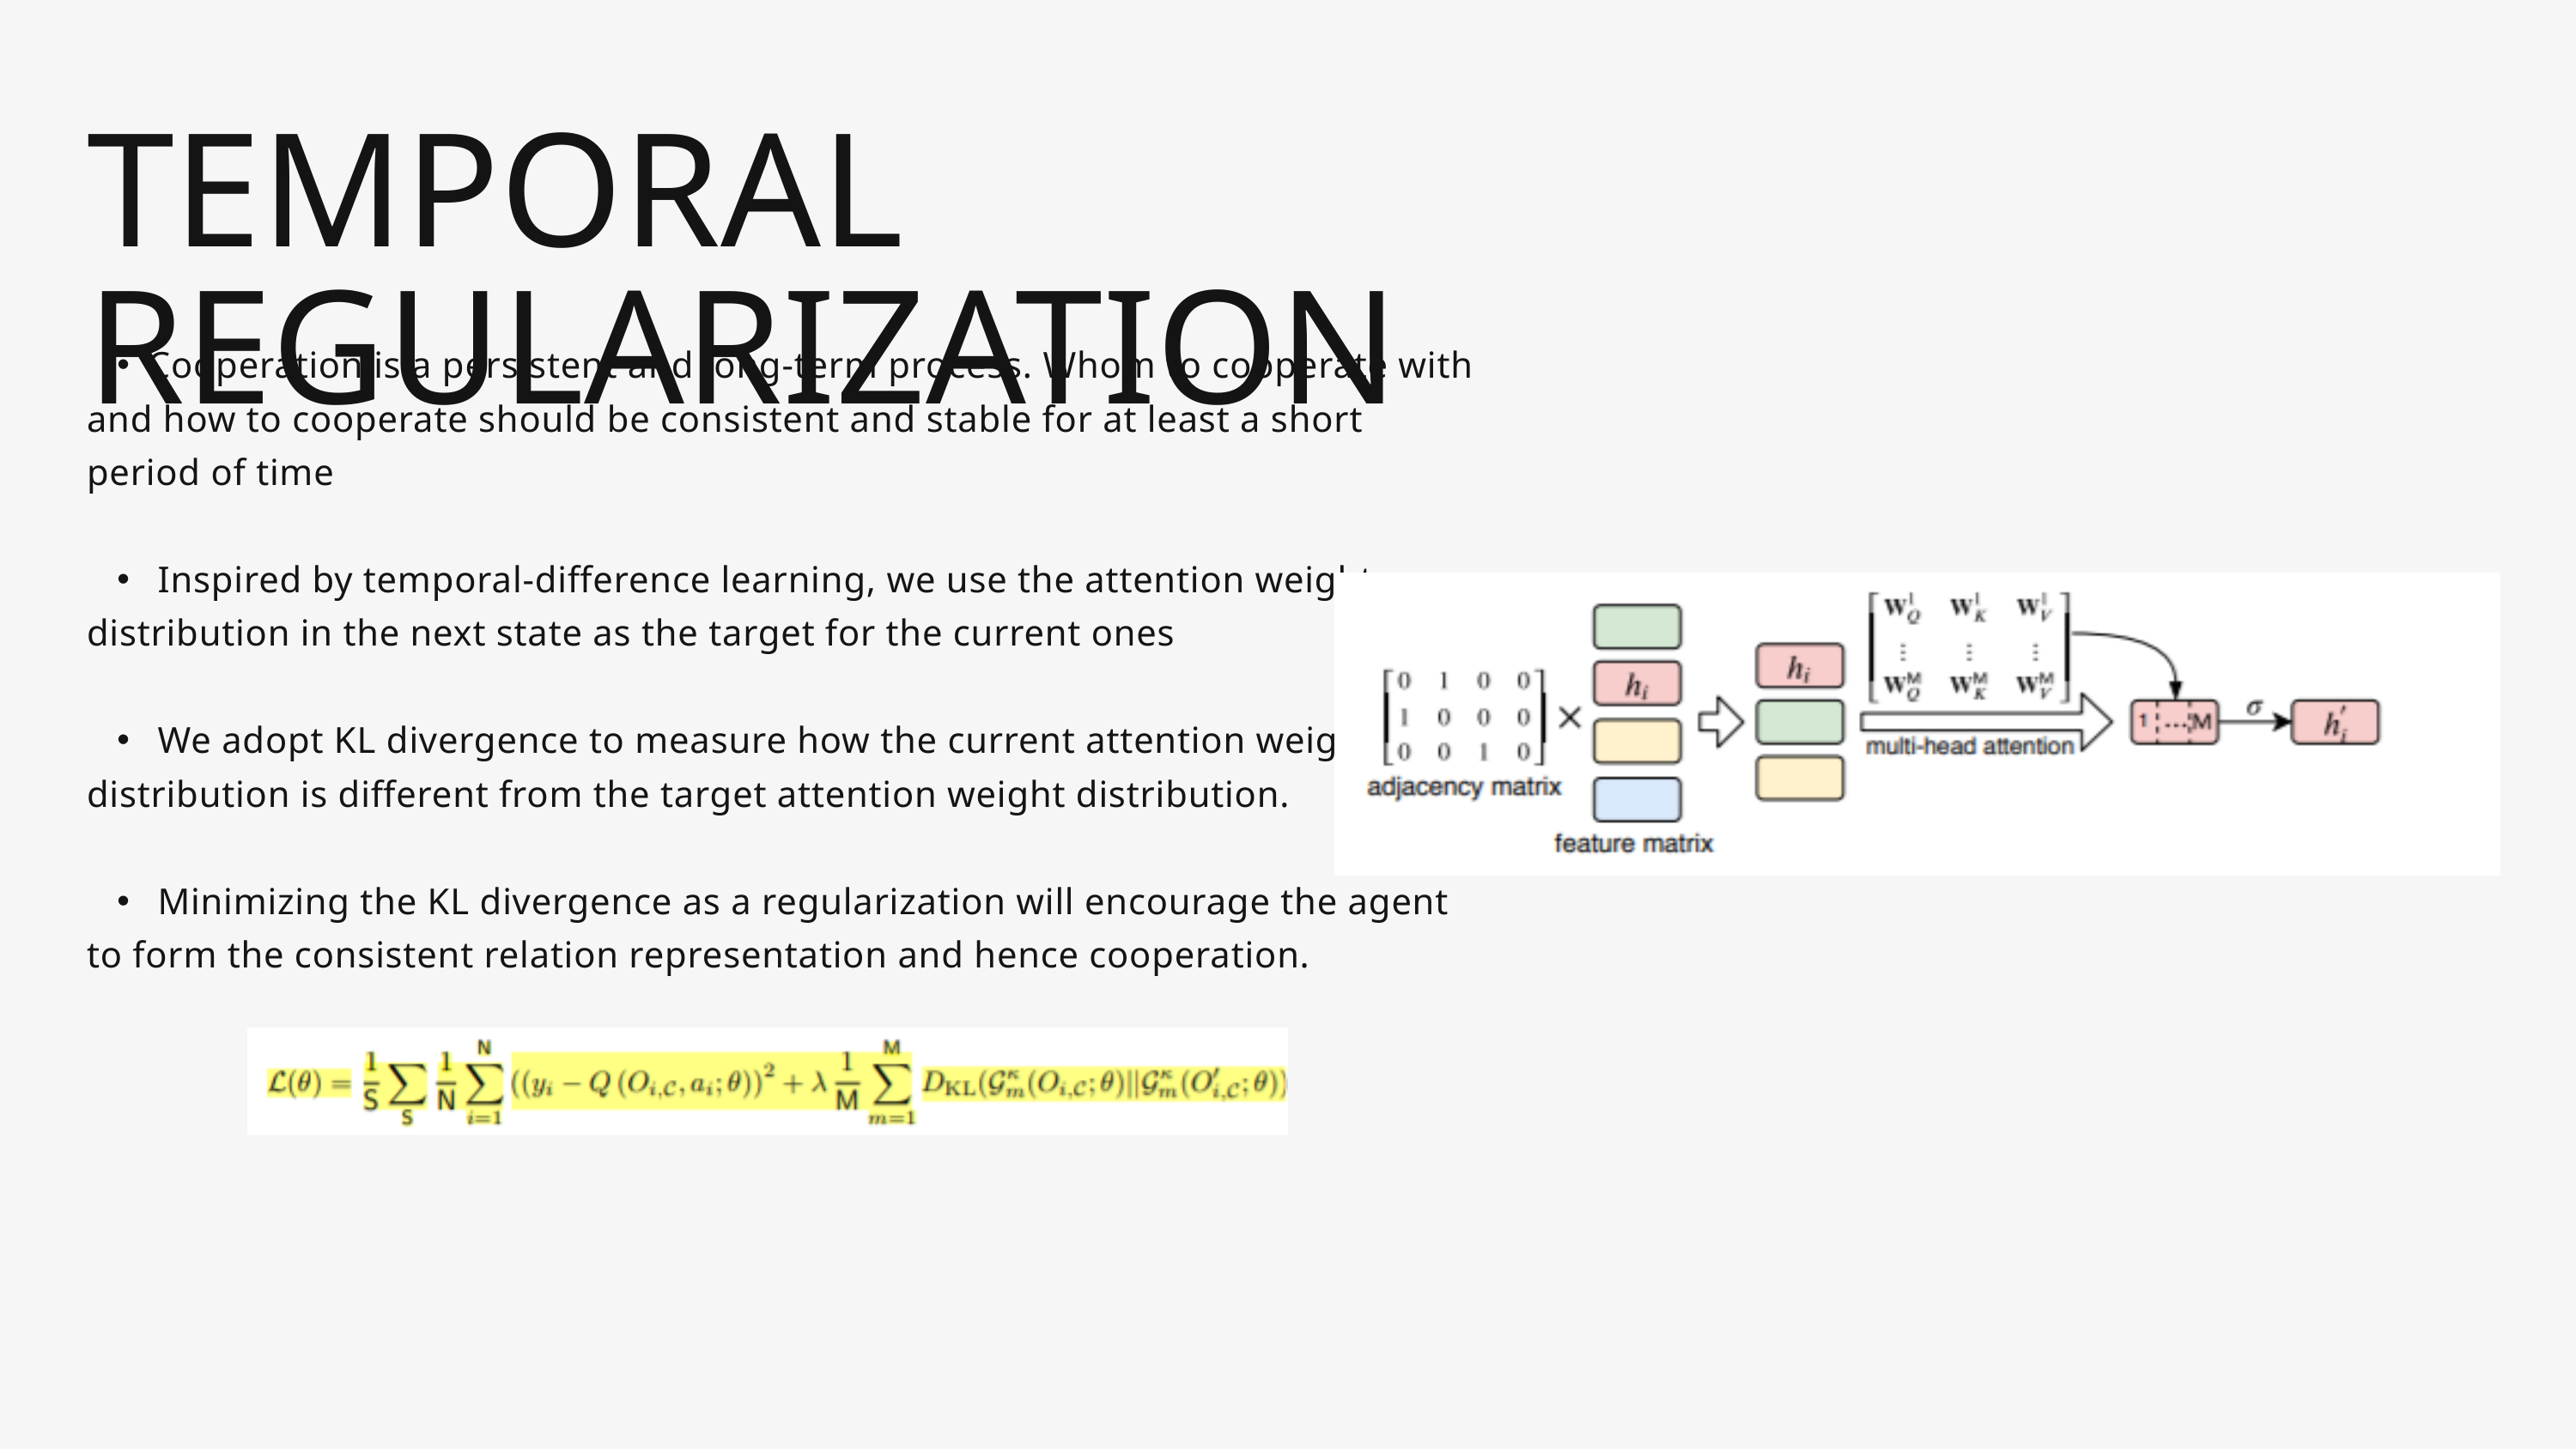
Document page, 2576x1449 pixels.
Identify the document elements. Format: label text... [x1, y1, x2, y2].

text_box Cooperation is a persistent and long-term process. Whom to cooperate with and how to cooperate should be consistent and stable for at least a short period of time Inspired by temporal-difference learning, we use the attention weight distribution in the next state as the target for the current ones We adopt KL divergence to measure how the current attention weight distribution is different from the target attention weight distribution. Minimizing the KL divergence as a regularization will encourage the agent to form the consistent relation representation and hence cooperation. [87, 436, 1769, 1029]
text_box TEMPORAL REGULARIZATION [87, 120, 2198, 436]
picture [1334, 573, 2500, 876]
picture [247, 1027, 1289, 1135]
